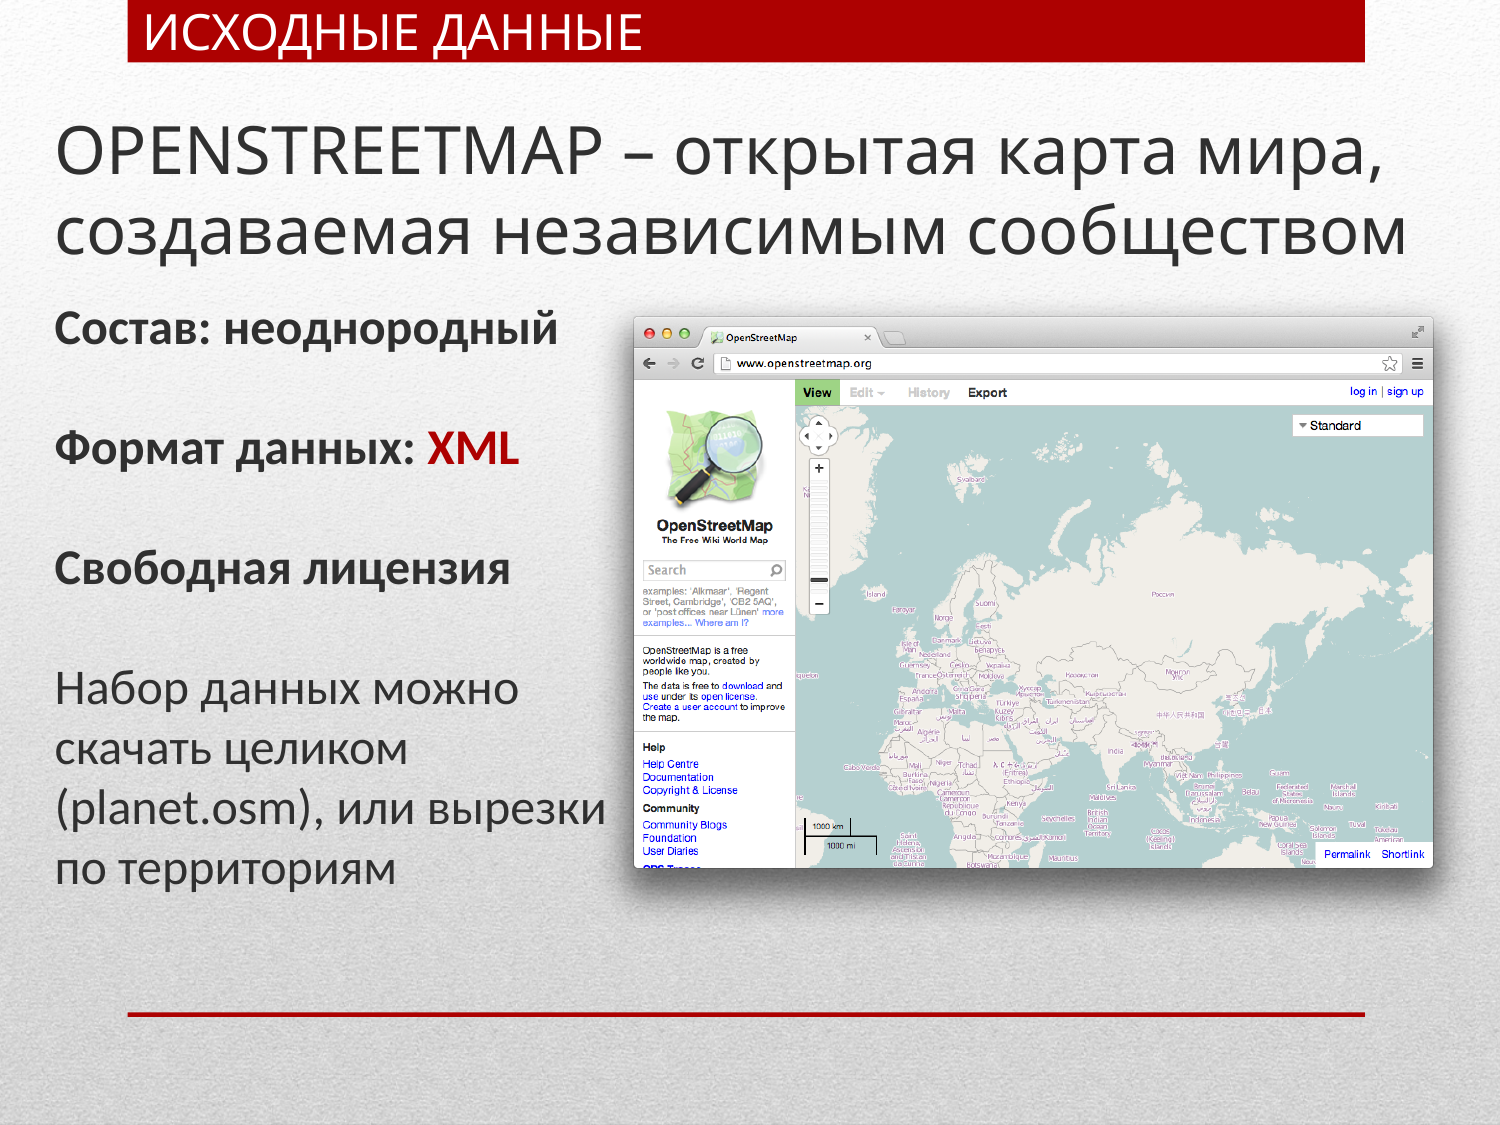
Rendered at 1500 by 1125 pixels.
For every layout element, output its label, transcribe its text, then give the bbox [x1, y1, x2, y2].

text_box OPENSTREETMAP – открытая карта мира, создаваемая независимым сообществом [39, 100, 1468, 275]
text_box Состав: неоднородный Формат данных: XML Свободная лицензия Набор данных можно скачать целиком (planet.osm), или вырезки по территориям [39, 286, 584, 902]
title ИСХОДНЫЕ ДАННЫЕ [127, 0, 1240, 69]
picture [584, 286, 1482, 936]
